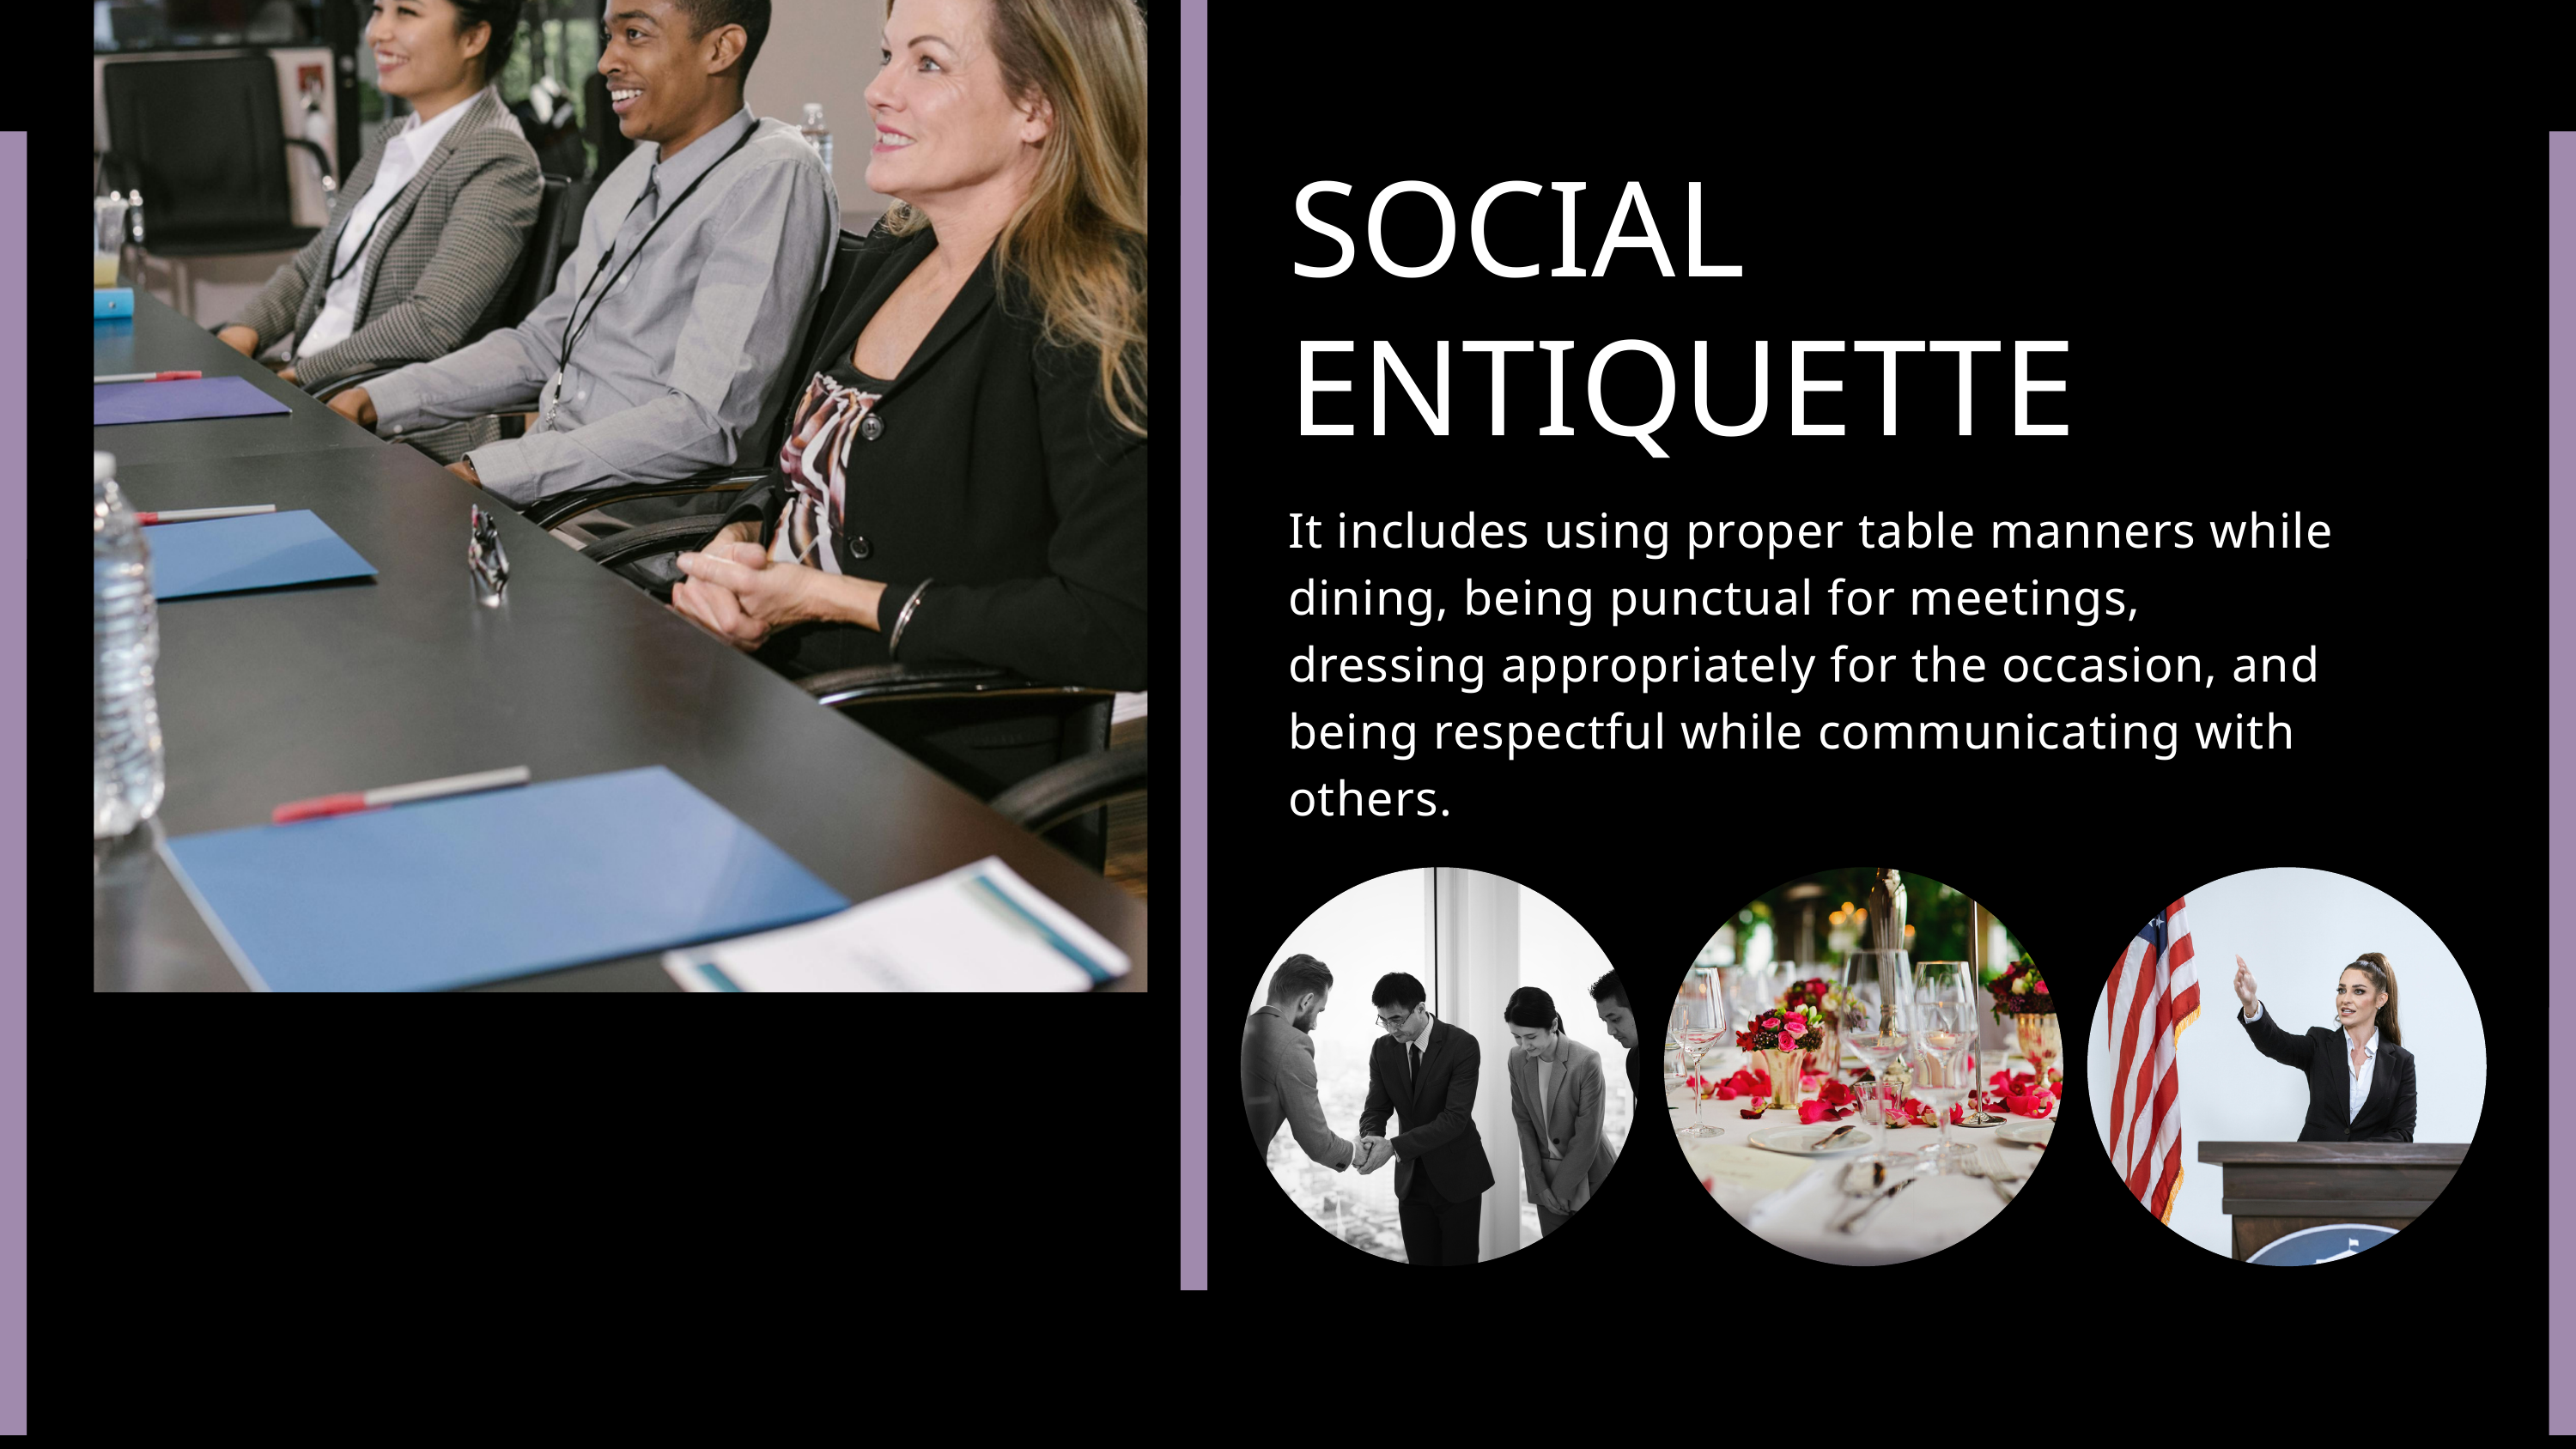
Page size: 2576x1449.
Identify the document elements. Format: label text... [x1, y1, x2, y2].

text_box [1240, 866, 1640, 1267]
text_box It includes using proper table manners while dining, being punctual for meetings, dressing appropriately for the occasion, and being respectful while communicating with others. [1287, 491, 2339, 821]
text_box [94, 0, 1148, 992]
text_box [1663, 866, 2063, 1267]
text_box SOCIAL ENTIQUETTE [1288, 144, 2455, 463]
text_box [2087, 866, 2487, 1267]
